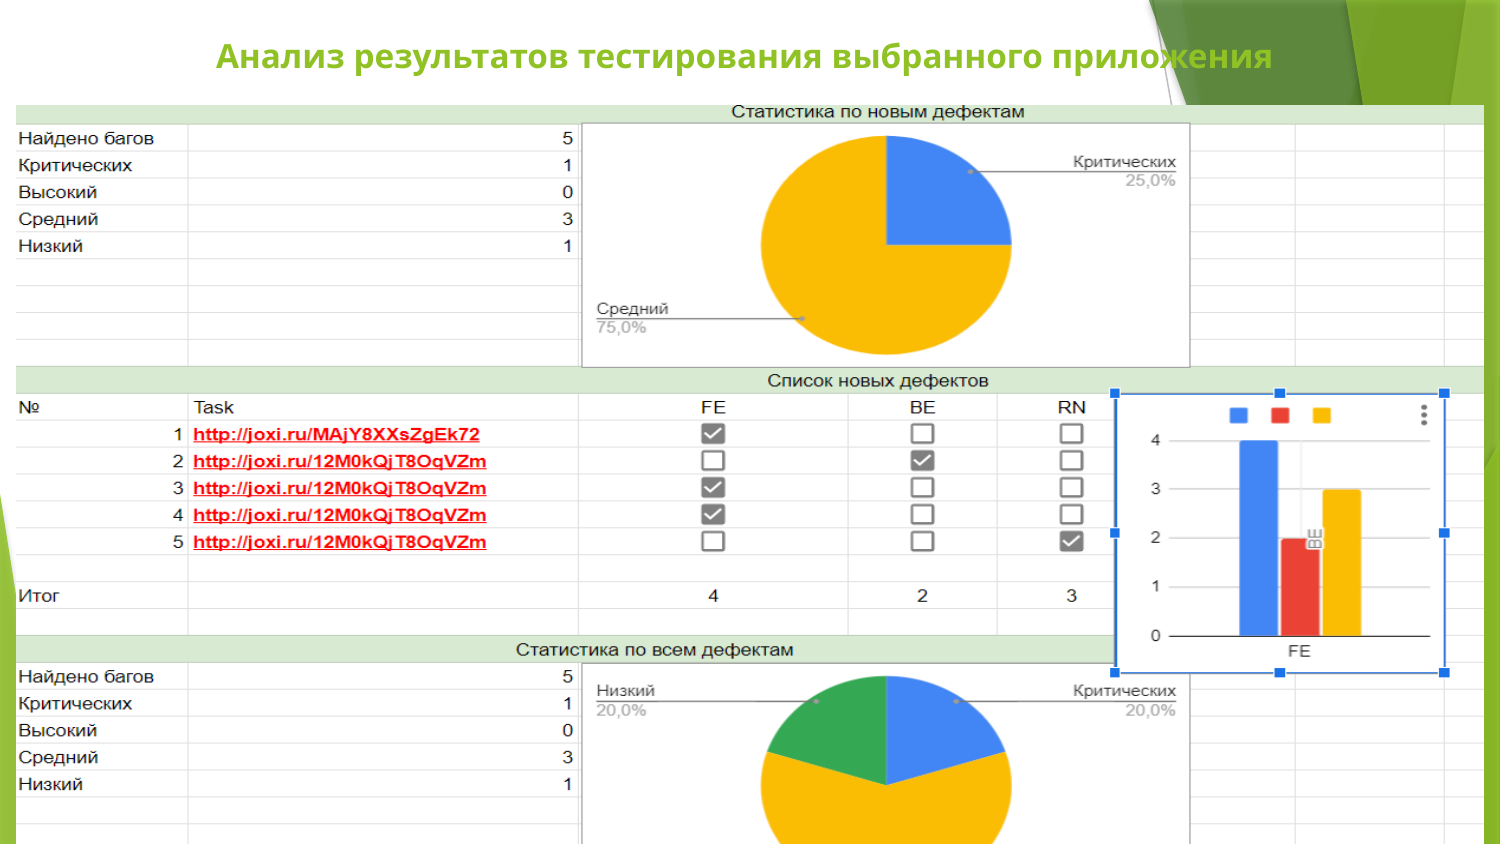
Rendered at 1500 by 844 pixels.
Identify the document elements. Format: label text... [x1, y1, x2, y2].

picture [16, 104, 1484, 844]
title Анализ результатов тестирования выбранного приложения [51, 20, 1449, 72]
